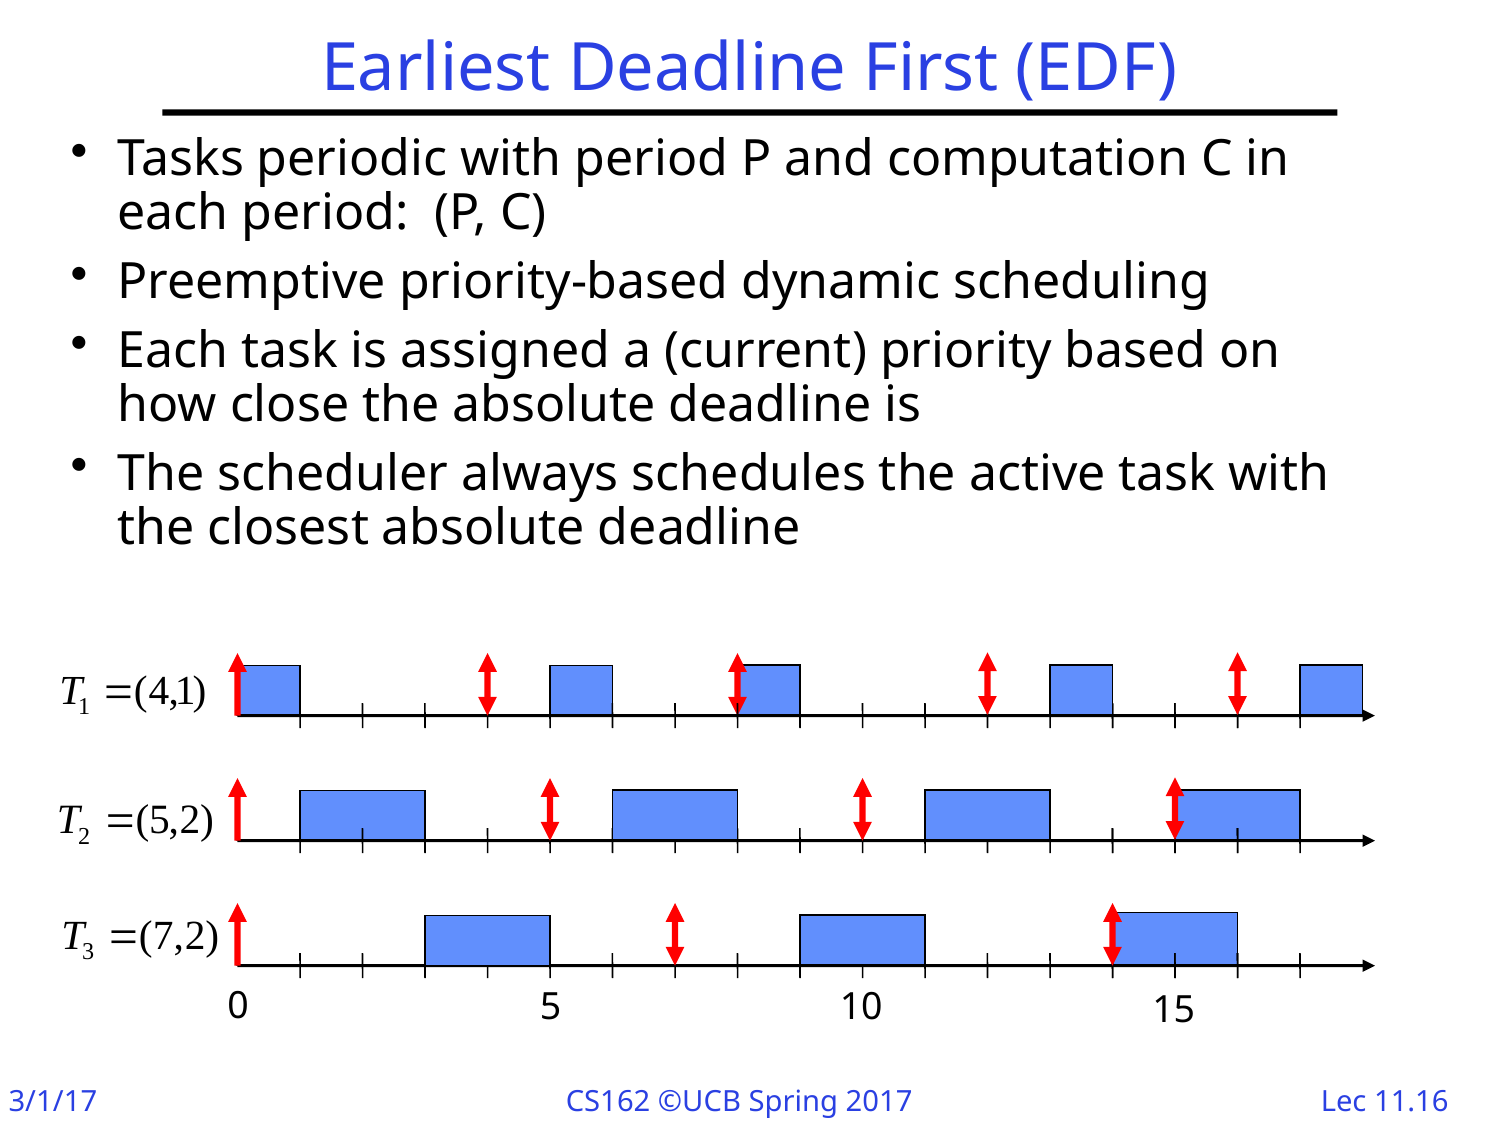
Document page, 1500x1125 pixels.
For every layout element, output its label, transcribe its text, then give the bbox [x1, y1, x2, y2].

text_box [481, 653, 494, 716]
text_box [549, 665, 613, 715]
text_box [981, 652, 994, 715]
text_box [800, 914, 925, 965]
text_box [924, 789, 1050, 840]
text_box [1231, 652, 1244, 715]
text_box [231, 653, 244, 716]
text_box [425, 915, 550, 966]
text_box [668, 903, 682, 966]
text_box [57, 907, 227, 971]
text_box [55, 662, 215, 722]
text_box [1299, 664, 1363, 715]
text_box 5 [525, 974, 625, 1035]
text_box [1301, 834, 1375, 847]
list Tasks periodic with period P and computation C in each period: (P, C) Preemptive priority-based dynamic scheduling Each task is assigned a (current) priority based on how close the absolute deadline is The scheduler always schedules the active task with the closest absolute deadline [55, 125, 1400, 988]
text_box [231, 778, 244, 841]
text_box 10 [825, 974, 925, 1035]
text_box [856, 778, 869, 841]
text_box [238, 665, 300, 715]
text_box [300, 790, 425, 840]
title Earliest Deadline First (EDF) [162, 24, 1338, 113]
text_box [1106, 903, 1119, 966]
text_box [1301, 959, 1375, 972]
text_box [1168, 777, 1182, 840]
text_box [231, 903, 244, 966]
text_box [612, 789, 738, 840]
text_box [1301, 709, 1375, 722]
text_box 15 [1137, 977, 1238, 1038]
text_box [543, 778, 557, 841]
text_box [1049, 664, 1113, 715]
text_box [52, 792, 223, 852]
text_box 0 [212, 974, 313, 1034]
